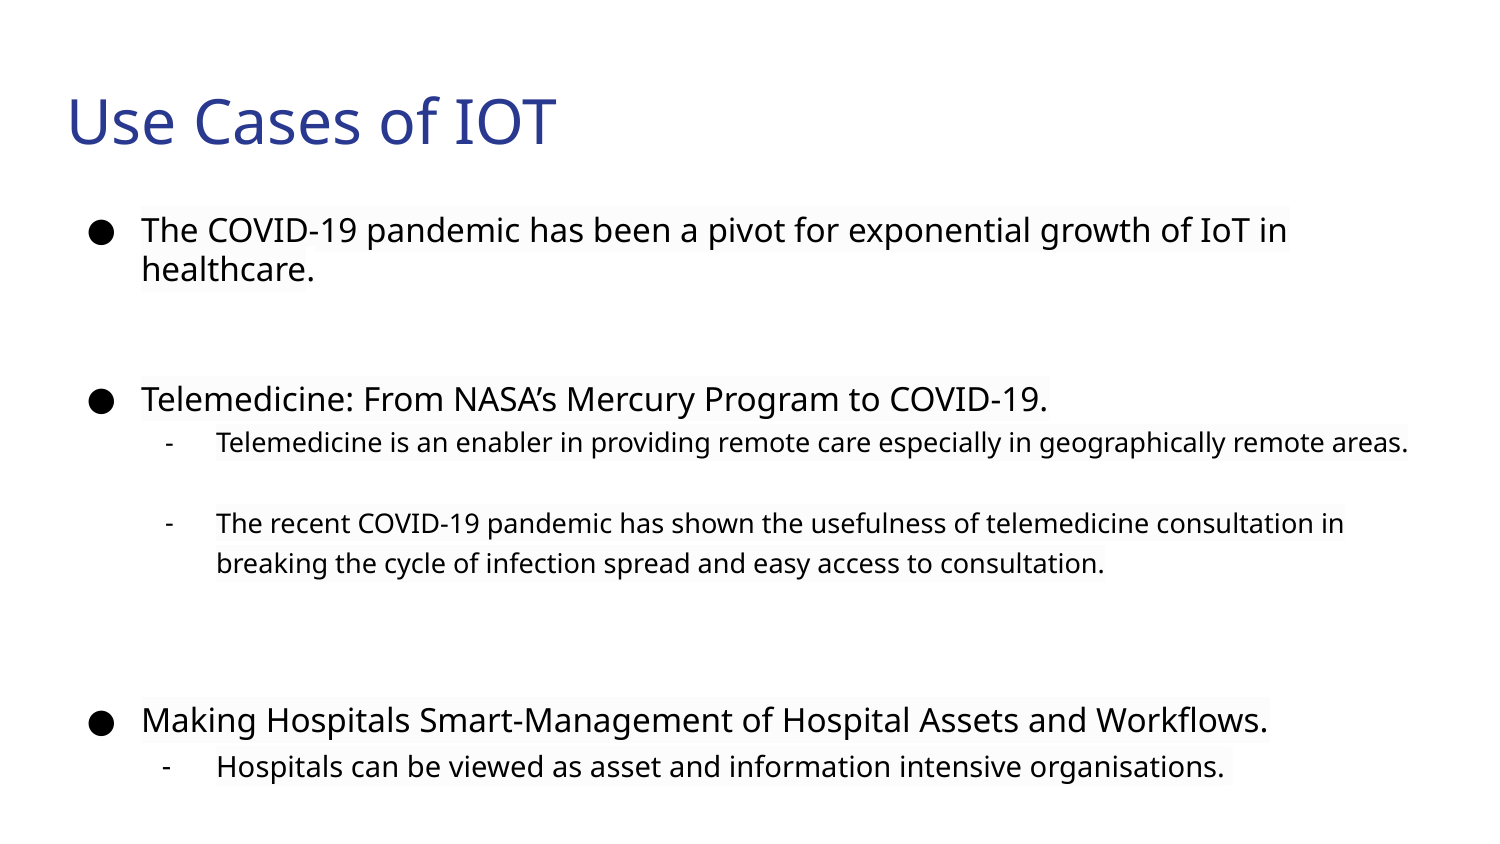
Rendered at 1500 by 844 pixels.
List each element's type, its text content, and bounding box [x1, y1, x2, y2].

text_box The COVID-19 pandemic has been a pivot for exponential growth of IoT in healthcare. Telemedicine: From NASA’s Mercury Program to COVID-19. Telemedicine is an enabler in providing remote care especially in geographically remote areas. The recent COVID-19 pandemic has shown the usefulness of telemedicine consultation in breaking the cycle of infection spread and easy access to consultation. Making Hospitals Smart-Management of Hospital Assets and Workflows. Hospitals can be viewed as asset and information intensive organisations. [51, 193, 1449, 798]
title Use Cases of IOT [51, 67, 1449, 167]
